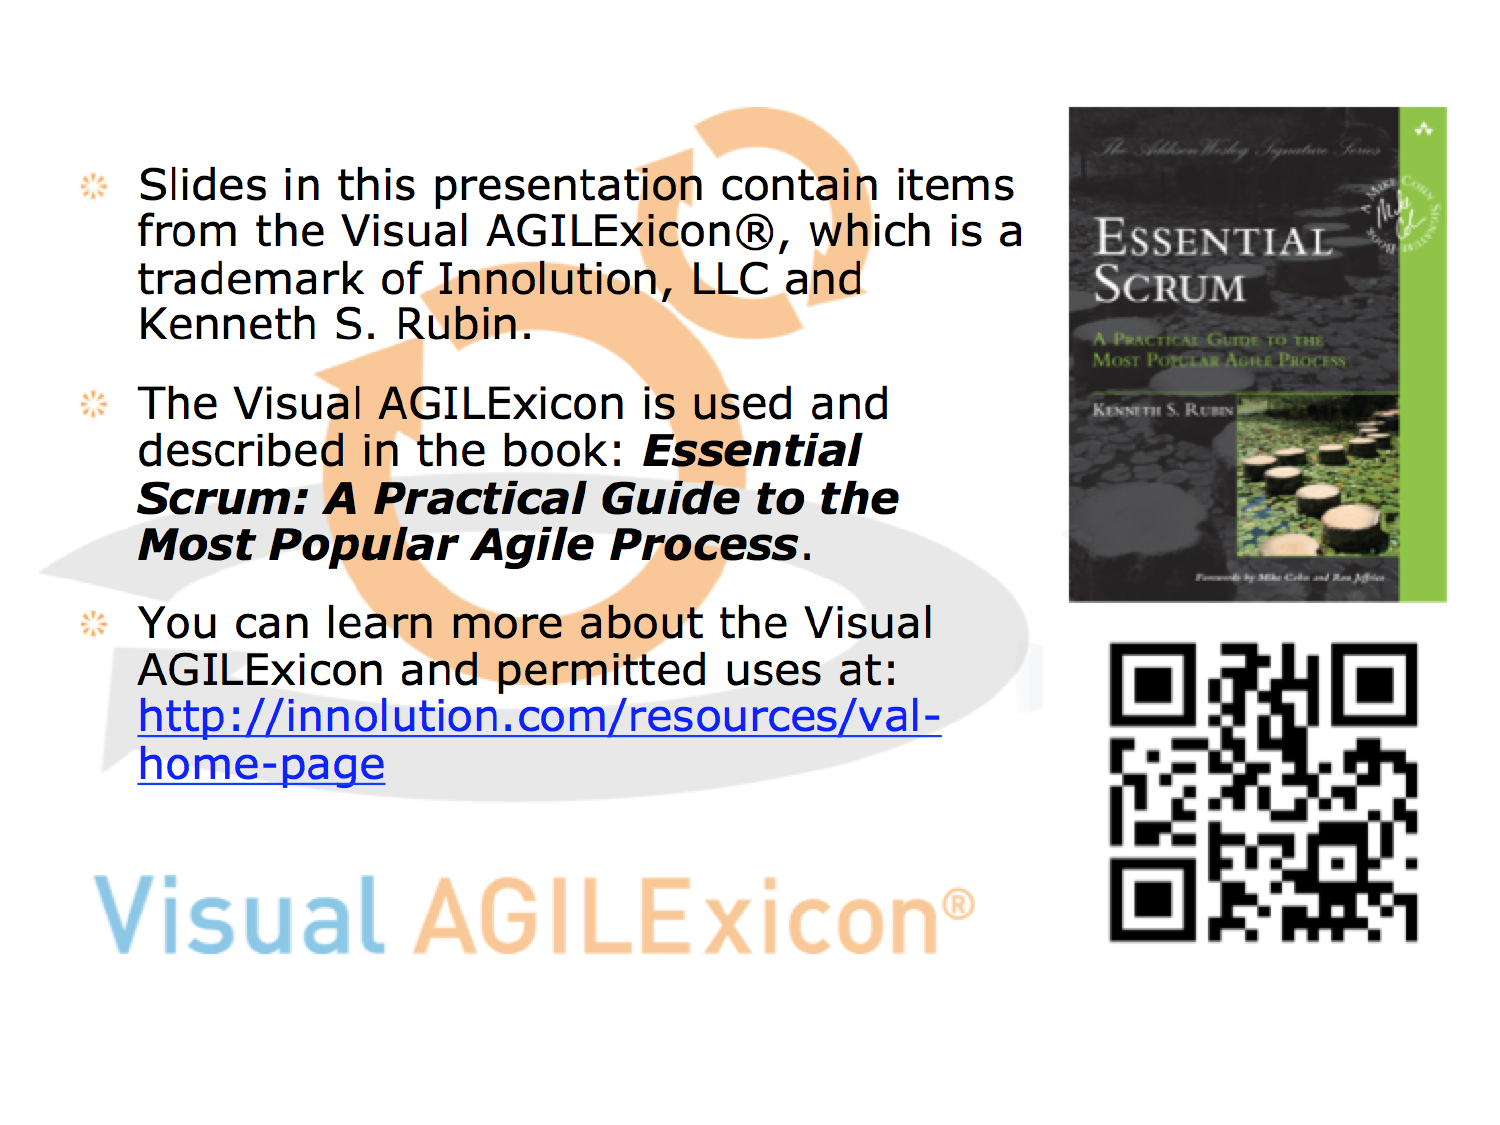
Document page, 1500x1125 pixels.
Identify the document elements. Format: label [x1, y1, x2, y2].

picture [37, 99, 1454, 963]
